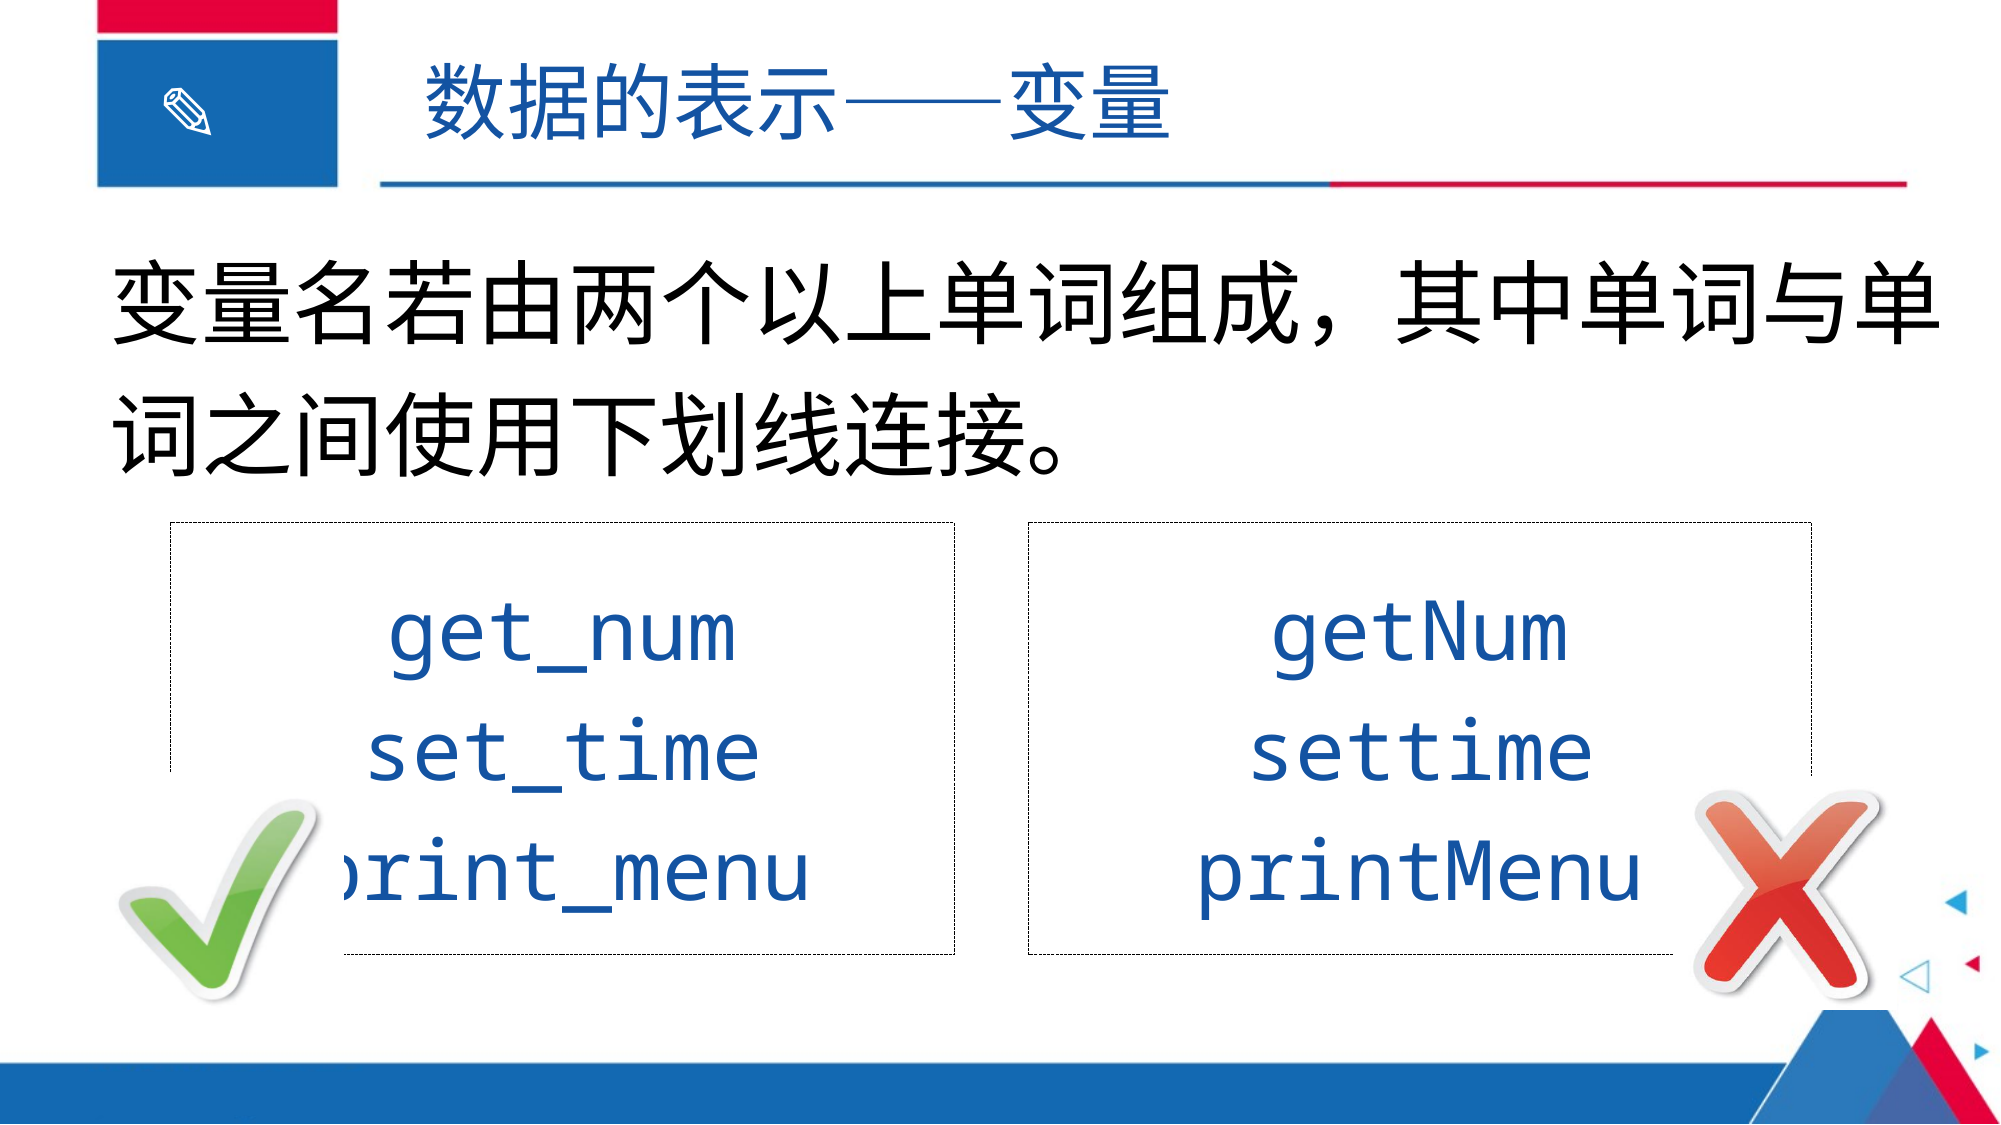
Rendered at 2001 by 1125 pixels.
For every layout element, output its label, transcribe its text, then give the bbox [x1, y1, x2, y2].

picture [0, 0, 2000, 1124]
text_box 数据的表示——变量 [409, 43, 1292, 158]
text_box 变量名若由两个以上单词组成，其中单词与单词之间使用下划线连接。 [94, 216, 1963, 496]
text_box [170, 522, 955, 955]
text_box [1028, 522, 1812, 955]
text_box getNum settime printMenu [1128, 549, 1712, 924]
text_box get_num set_time print_menu [271, 549, 854, 924]
